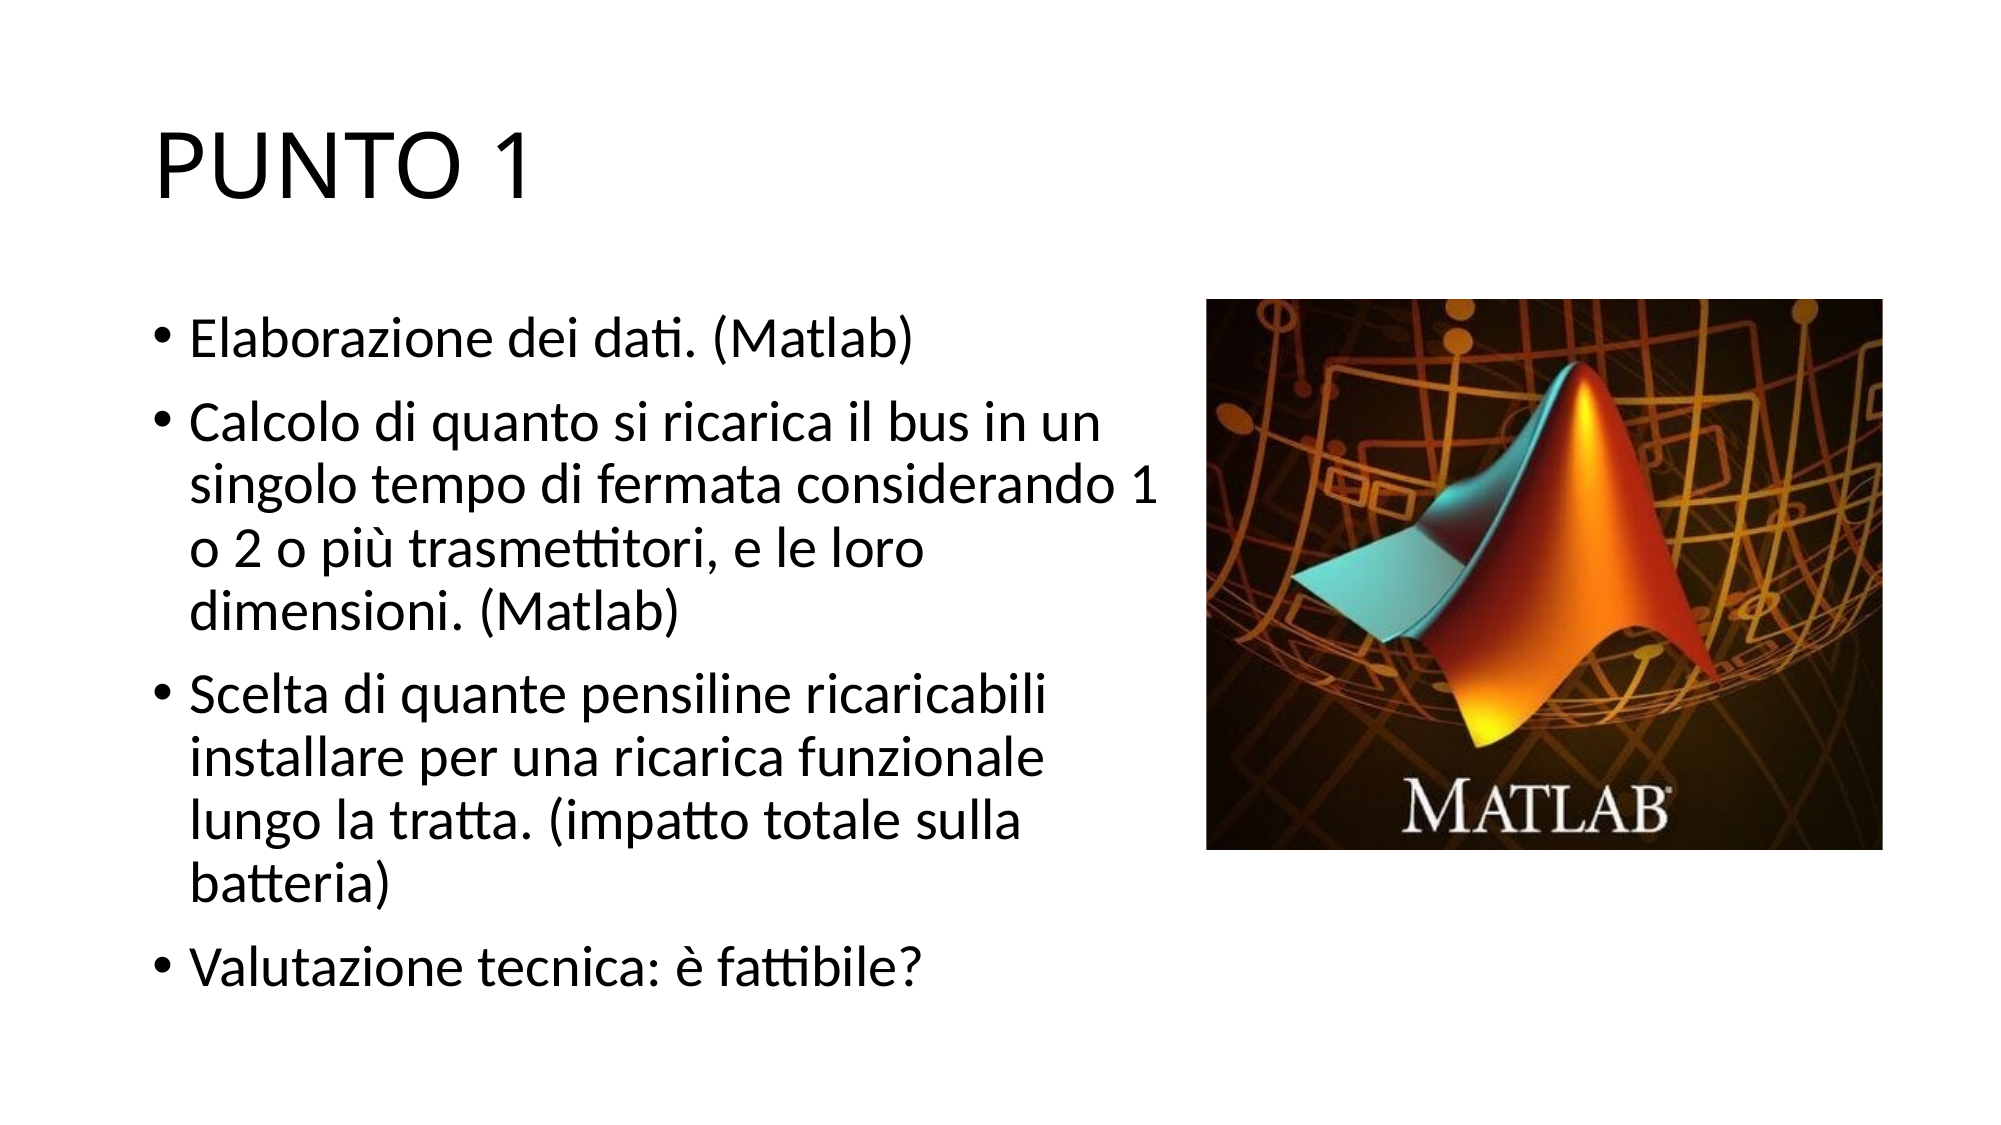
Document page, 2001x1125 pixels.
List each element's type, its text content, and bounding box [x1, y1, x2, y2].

title PUNTO 1 [137, 59, 1863, 278]
list Elaborazione dei dati. (Matlab) Calcolo di quanto si ricarica il bus in un singolo tempo di fermata considerando 1 o 2 o più trasmettitori, e le loro dimensioni. (Matlab) Scelta di quante pensiline ricaricabili installare per una ricarica funzionale lungo la tratta. (impatto totale sulla batteria) Valutazione tecnica: è fattibile? [137, 299, 1175, 1014]
picture [1206, 299, 1883, 850]
